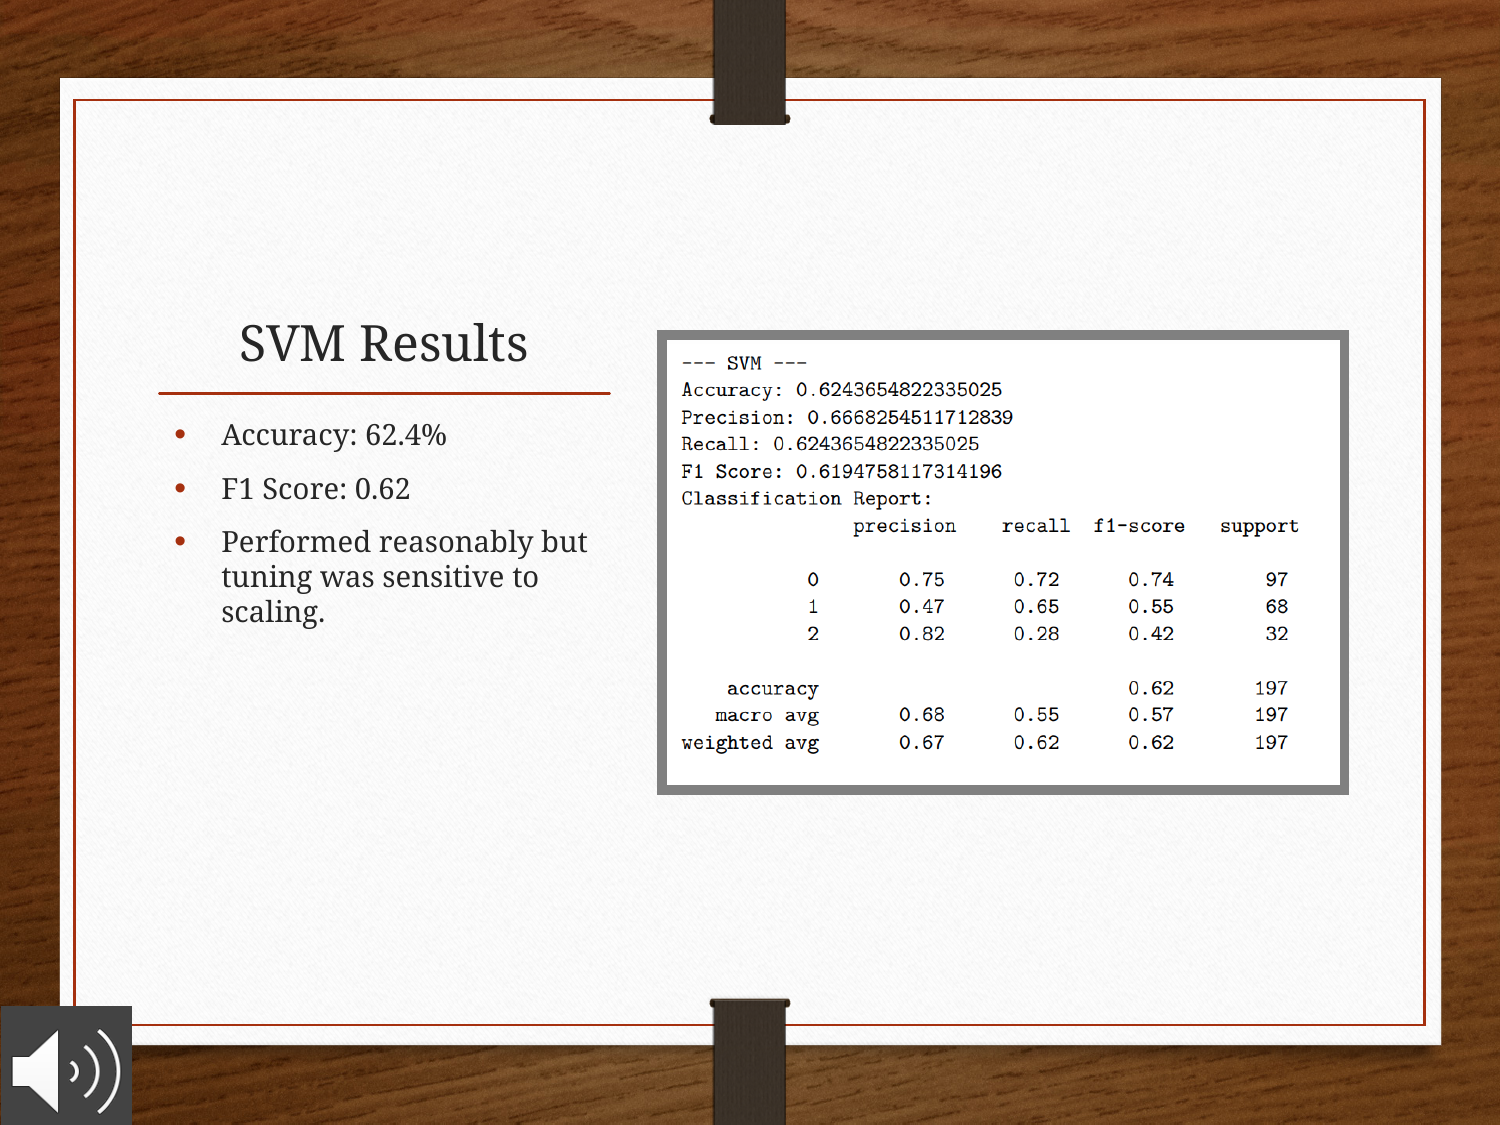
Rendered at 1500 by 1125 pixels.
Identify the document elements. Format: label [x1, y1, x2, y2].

picture [0, 1004, 134, 1125]
text_box [0, 0, 1500, 1125]
picture [666, 339, 1340, 786]
